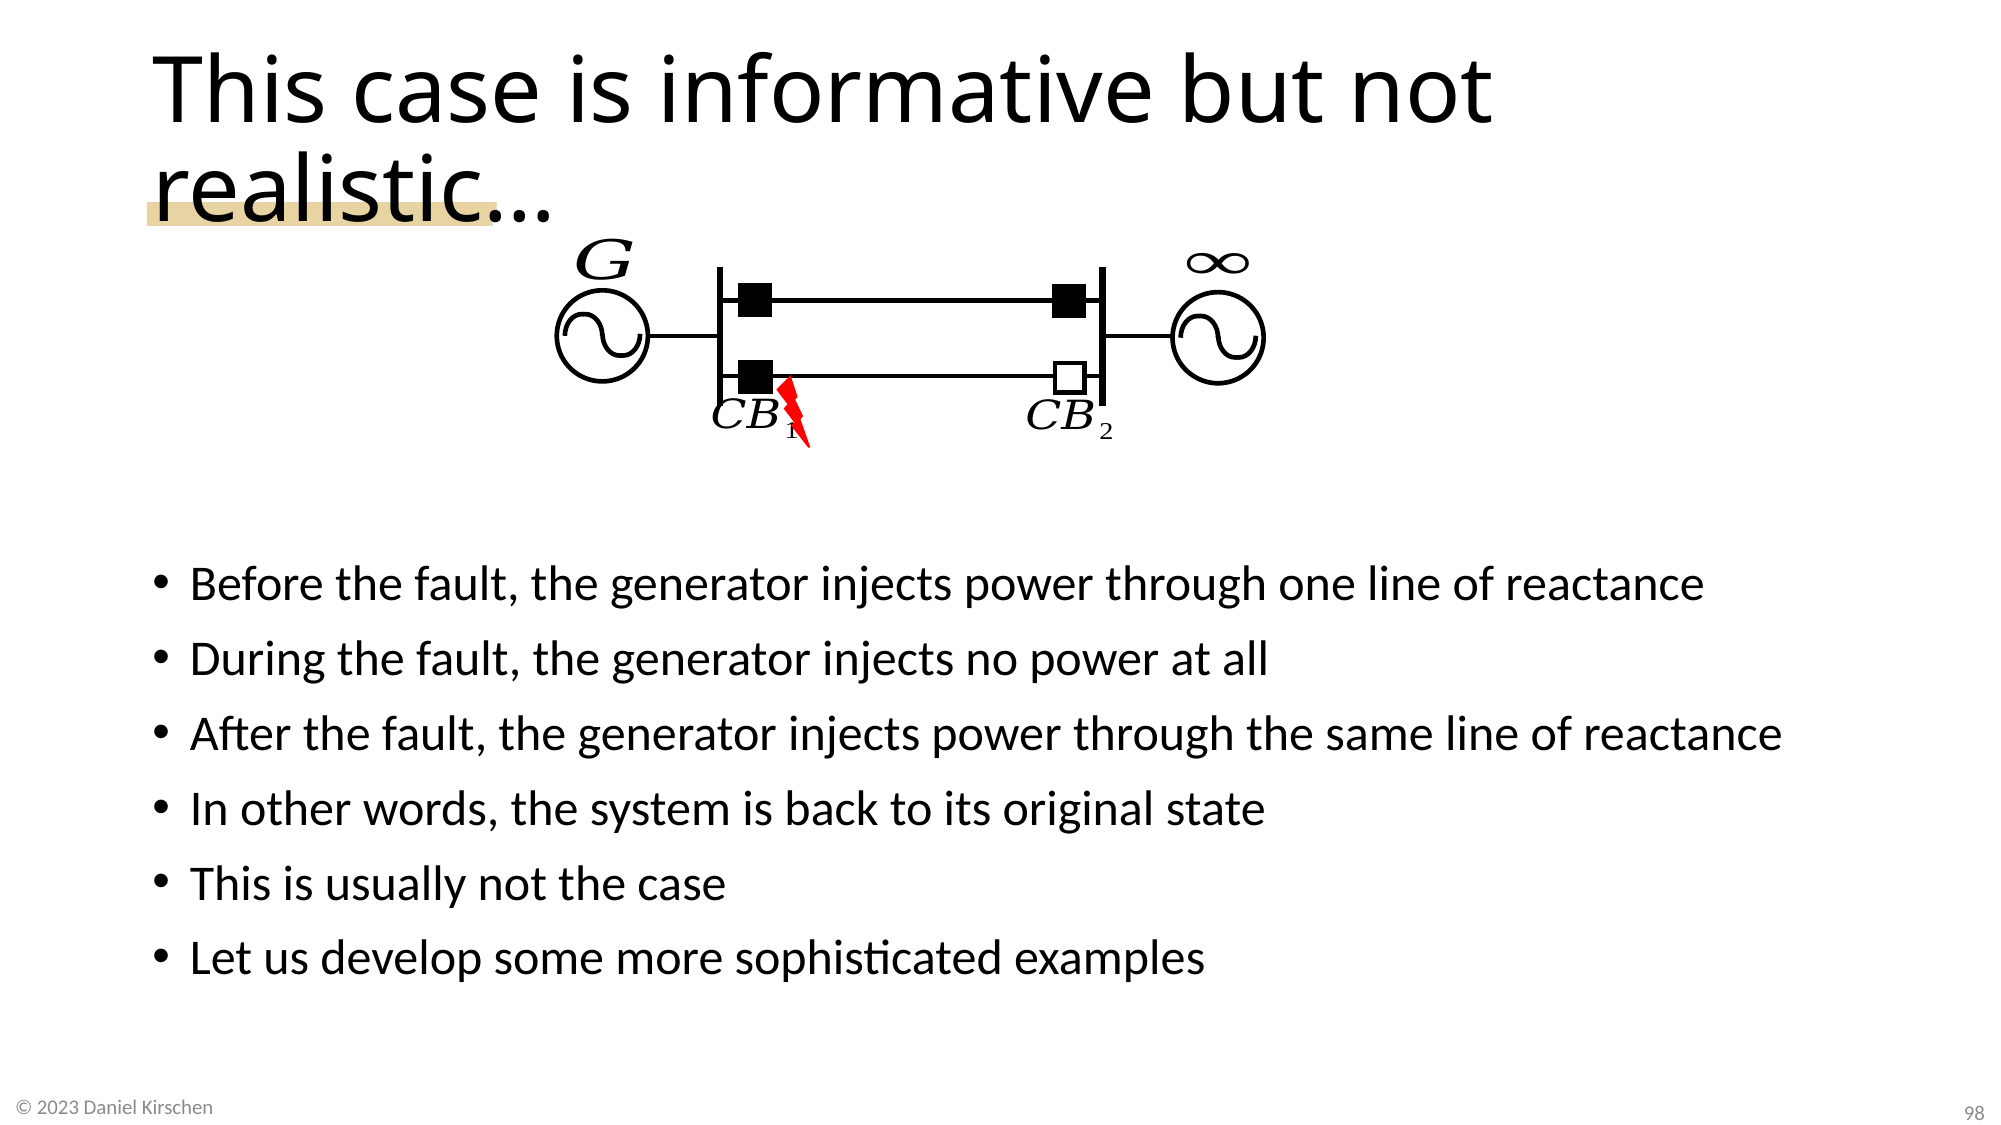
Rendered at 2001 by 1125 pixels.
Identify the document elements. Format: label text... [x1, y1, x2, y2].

slide_number © 2023 Daniel Kirschen [0, 1080, 517, 1125]
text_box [556, 231, 1264, 445]
title This case is informative but not realistic… [137, 59, 1863, 226]
slide_number 98 [1550, 1088, 2000, 1125]
